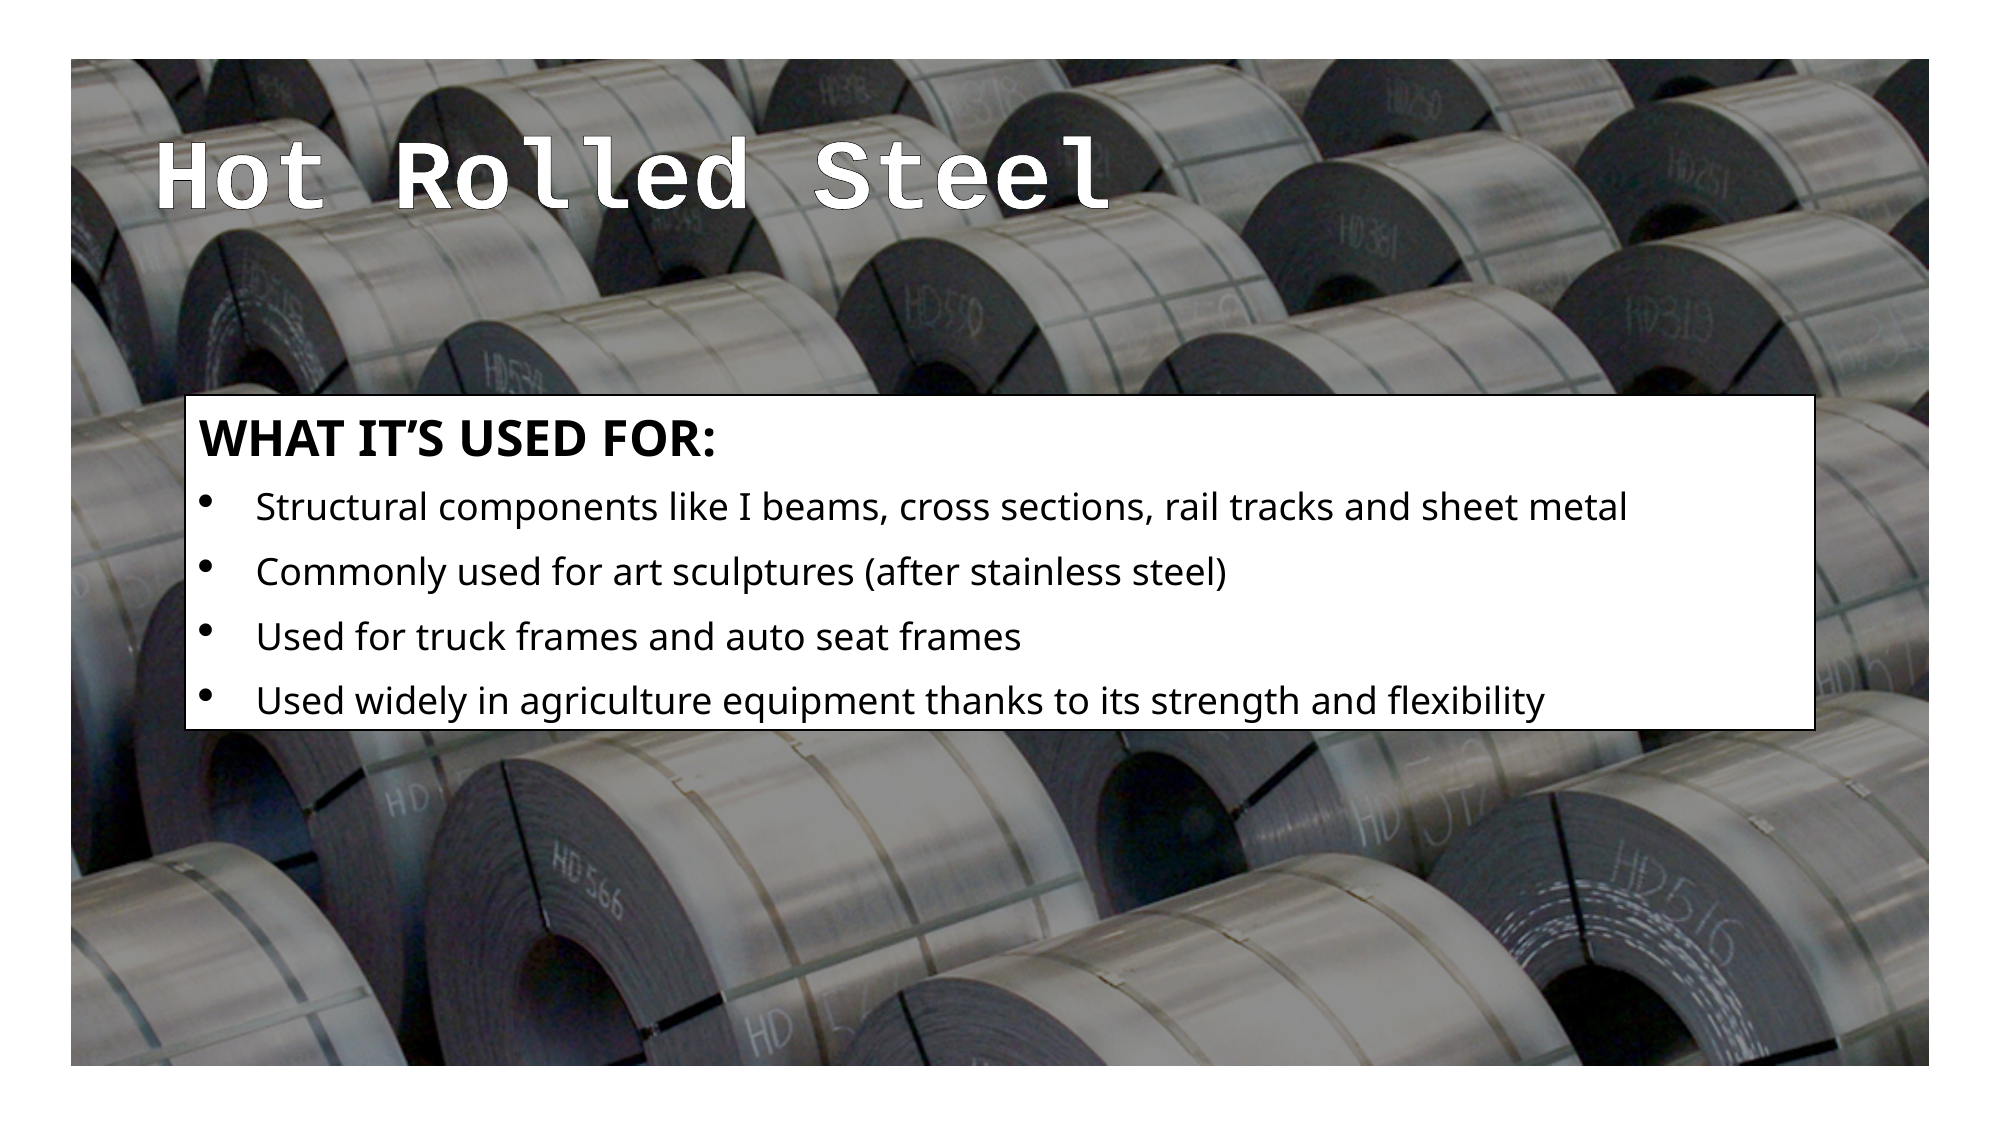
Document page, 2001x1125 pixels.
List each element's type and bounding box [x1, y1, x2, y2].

list [71, 59, 1929, 1066]
